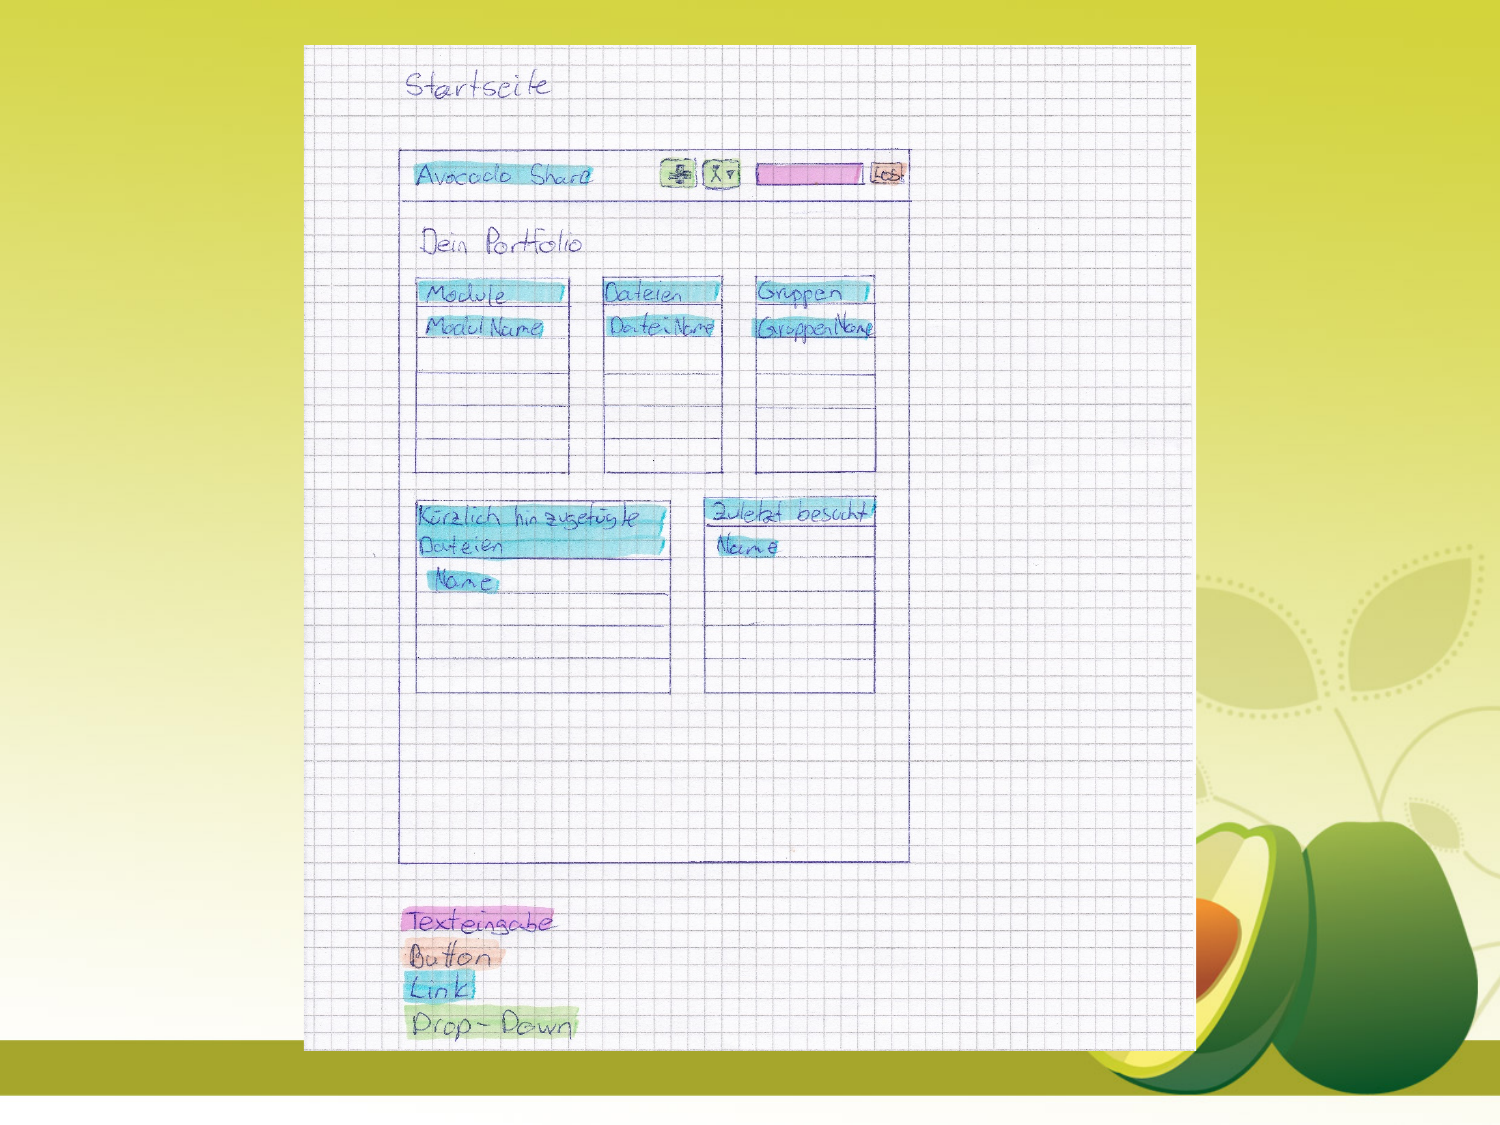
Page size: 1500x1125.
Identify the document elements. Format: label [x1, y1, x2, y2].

picture [0, 0, 1500, 1125]
list [303, 44, 1197, 1051]
